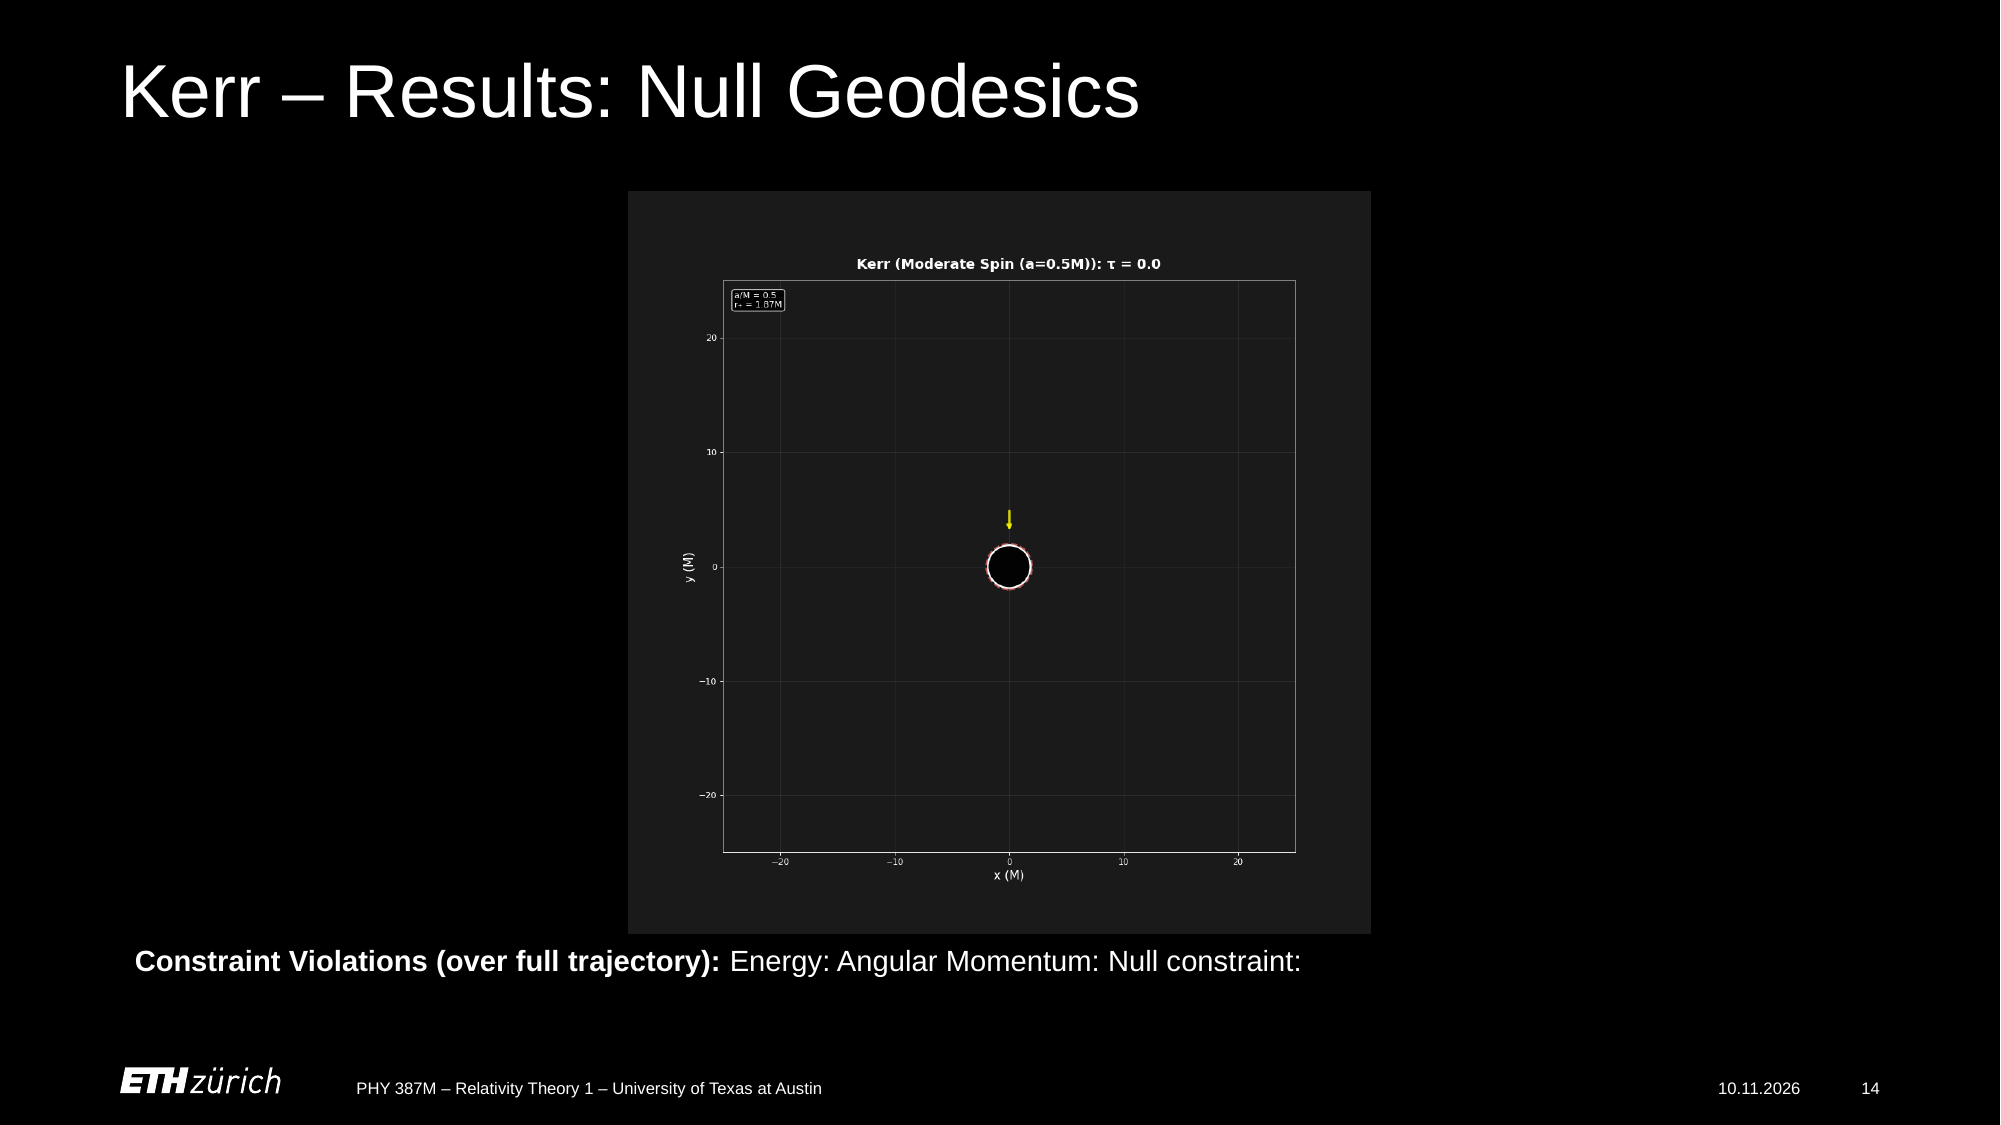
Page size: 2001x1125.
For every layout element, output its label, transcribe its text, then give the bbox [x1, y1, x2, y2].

title Kerr – Results: Null Geodesics [120, 42, 1880, 191]
slide_number 14 [1827, 1069, 1880, 1106]
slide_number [1718, 1069, 1819, 1106]
picture [628, 191, 1371, 934]
footer PHY 387M – Relativity Theory 1 – University of Texas at Austin [356, 1069, 1243, 1106]
